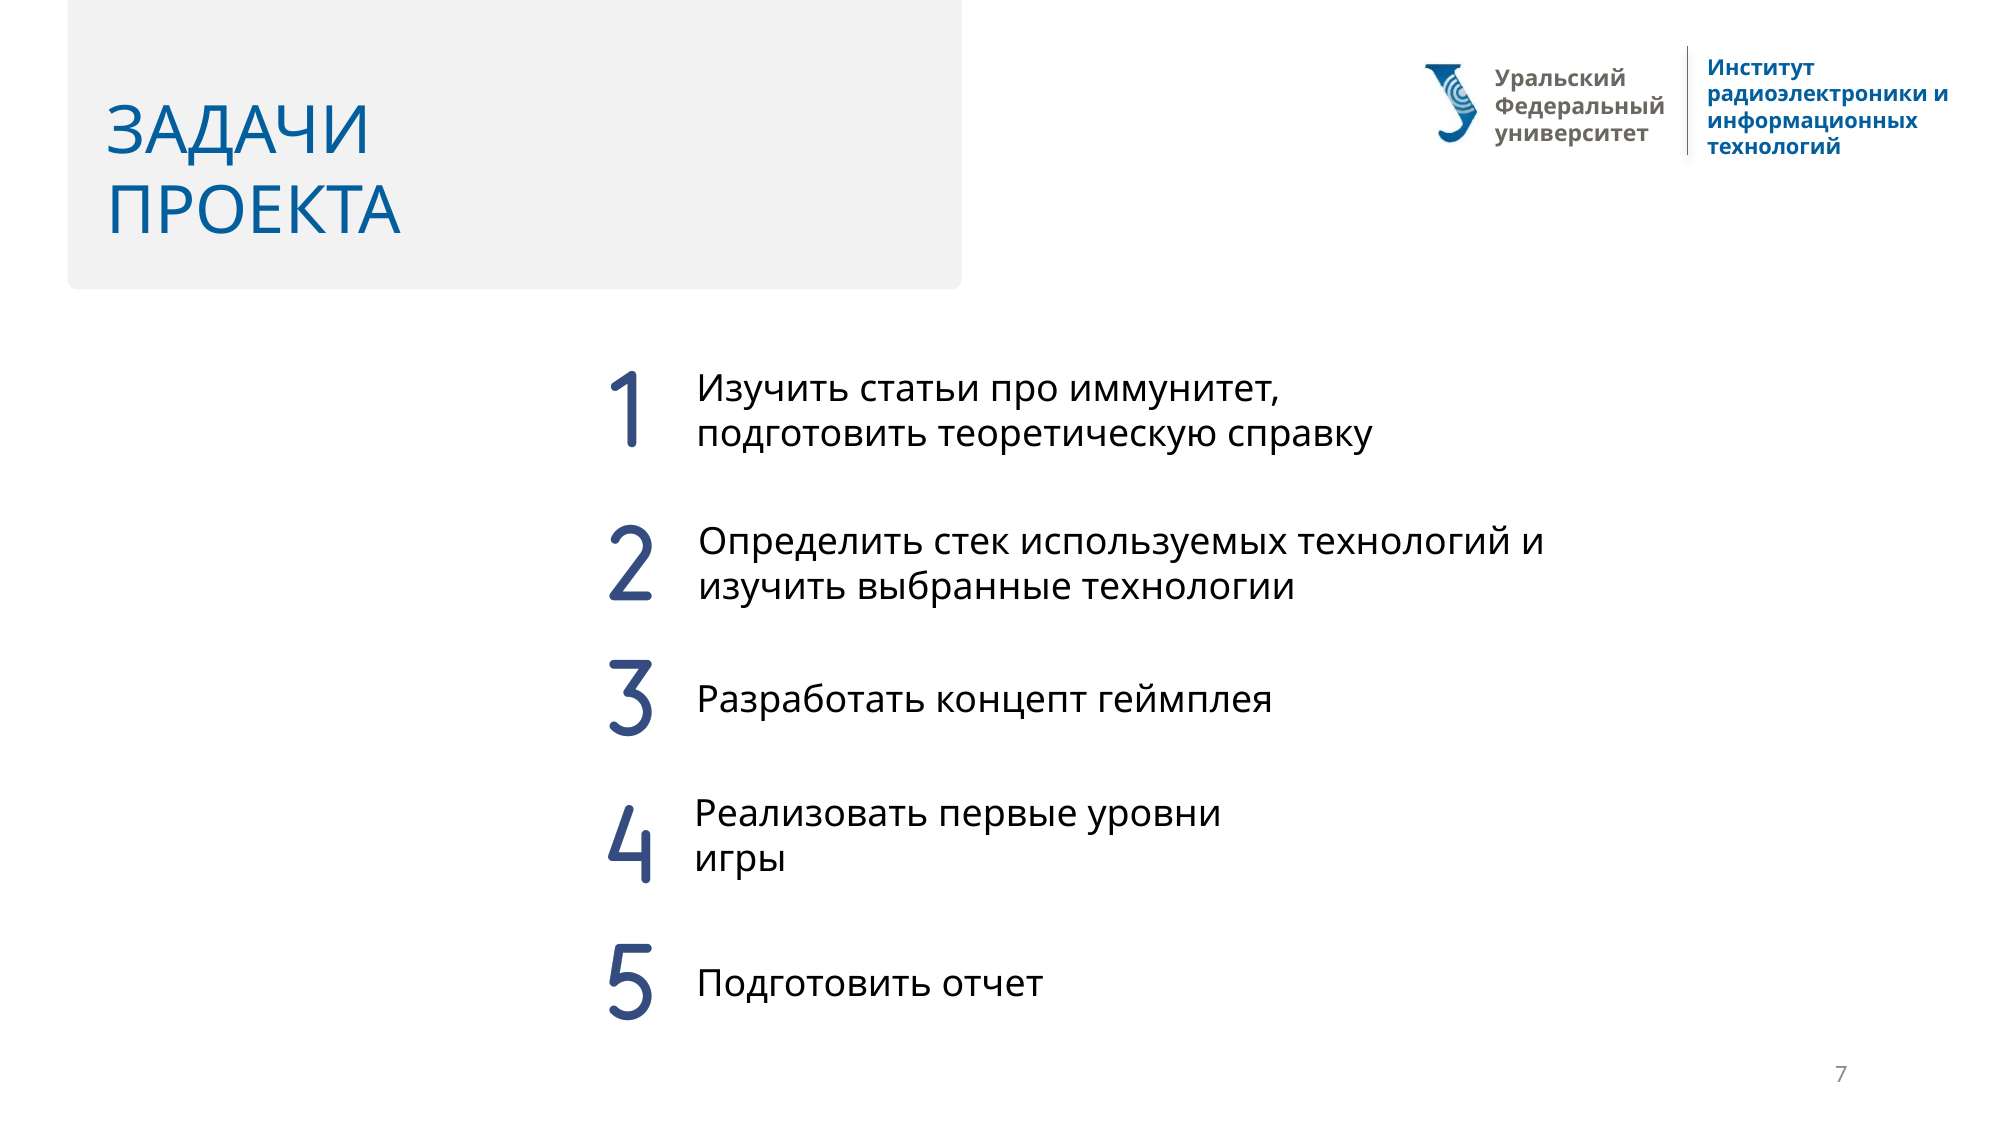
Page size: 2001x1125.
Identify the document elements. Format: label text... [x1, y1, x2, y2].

text_box Определить стек используемых технологий и изучить выбранные технологии [683, 509, 1606, 615]
slide_number 7 [1412, 1042, 1863, 1103]
text_box Изучить статьи про иммунитет, подготовить теоретическую справку [681, 356, 1495, 461]
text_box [1419, 46, 2000, 168]
picture [586, 937, 675, 1027]
text_box Разработать концепт геймплея [681, 667, 1483, 728]
text_box Реализовать первые уровни игры [679, 781, 1316, 886]
text_box [66, 0, 963, 291]
text_box Подготовить отчет [681, 951, 1108, 1012]
picture [586, 518, 675, 607]
picture [586, 653, 675, 743]
text_box ЗАДАЧИ ПРОЕКТА [91, 79, 488, 254]
picture [586, 364, 675, 454]
picture [586, 801, 675, 890]
